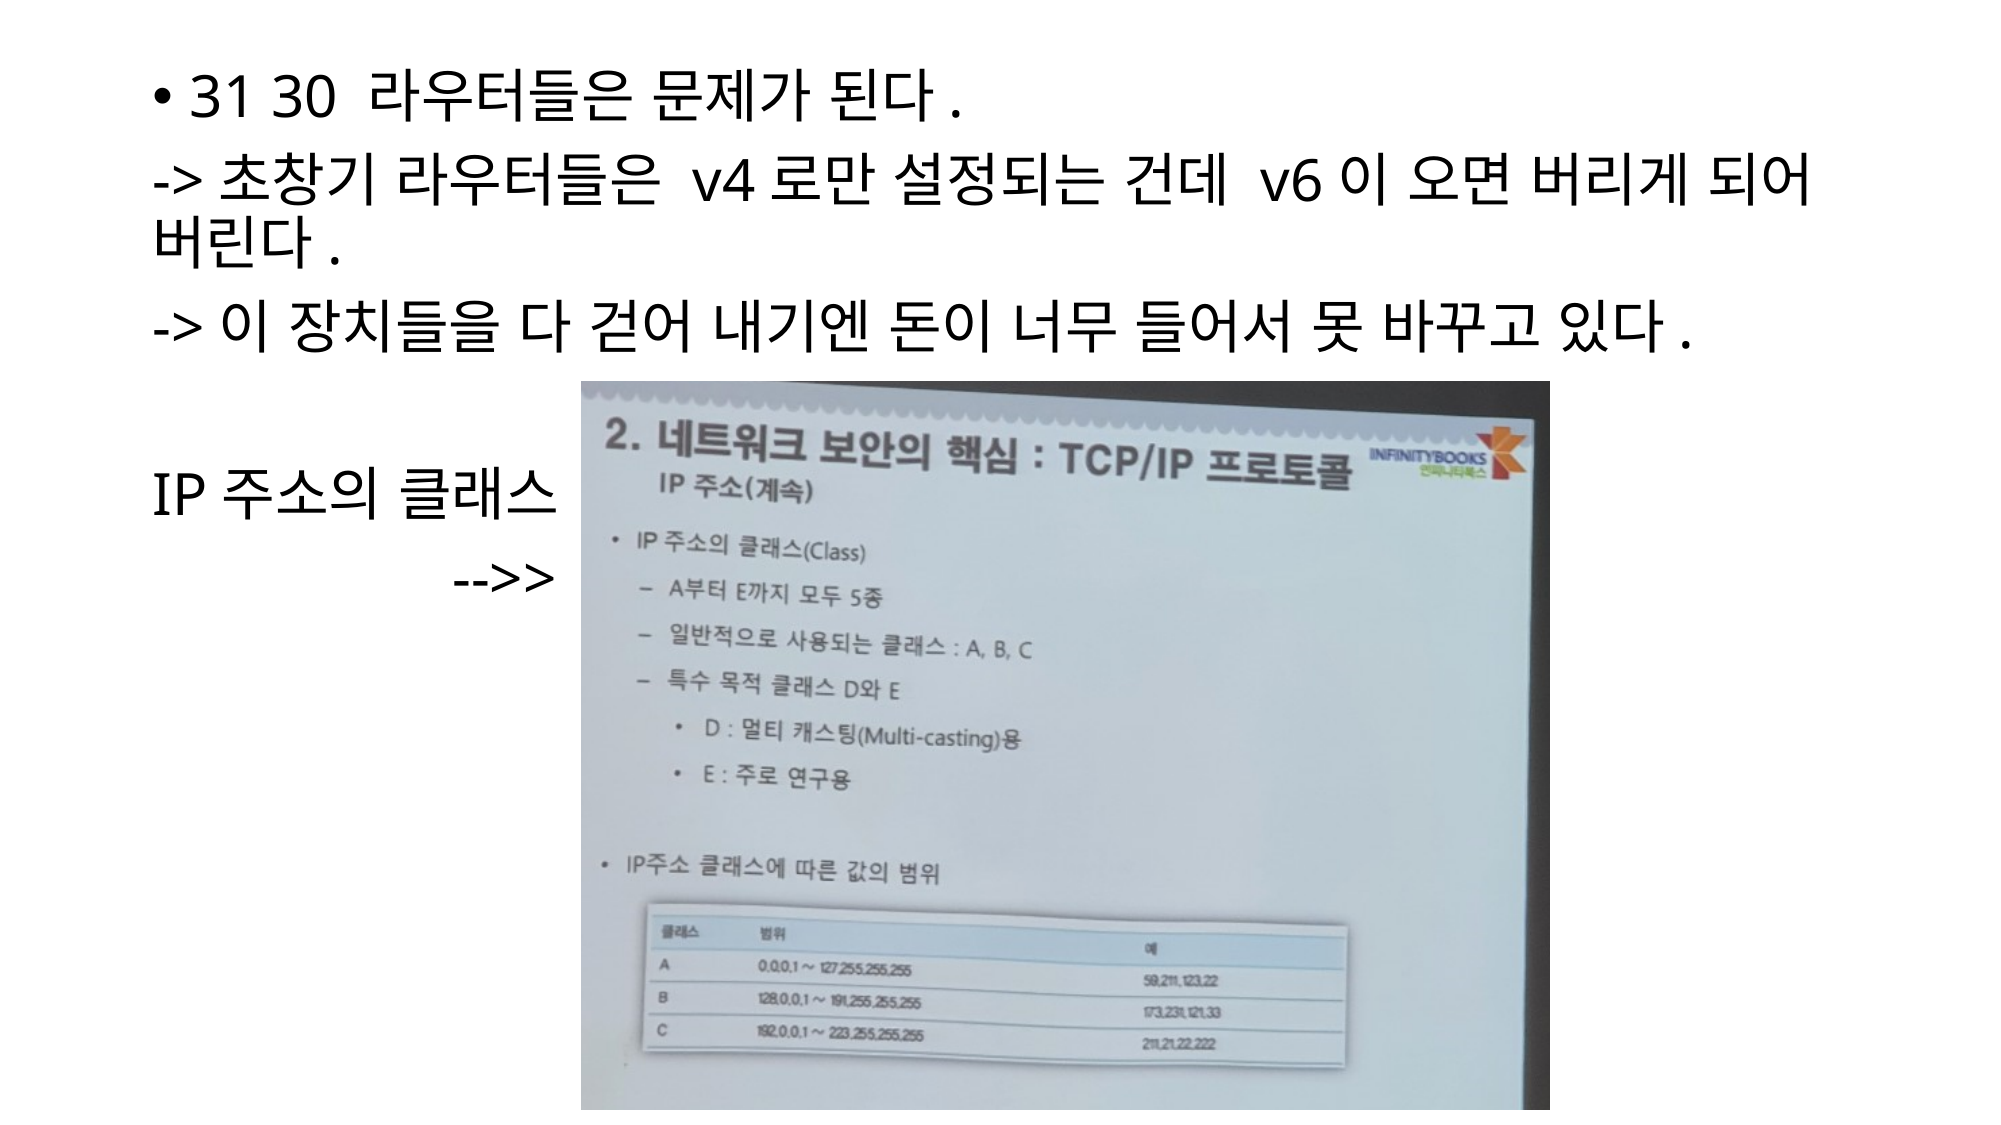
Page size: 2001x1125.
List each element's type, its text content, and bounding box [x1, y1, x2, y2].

list 31 30 라우터들은 문제가 된다. ->초창기 라우터들은 v4로만 설정되는 건데 v6이 오면 버리게 되어 버린다. ->이 장치들을 다 걷어 내기엔 돈이 너무 들어서 못 바꾸고 있다. IP주소의 클래스 -->> [137, 59, 1863, 1014]
picture [578, 381, 1550, 1110]
